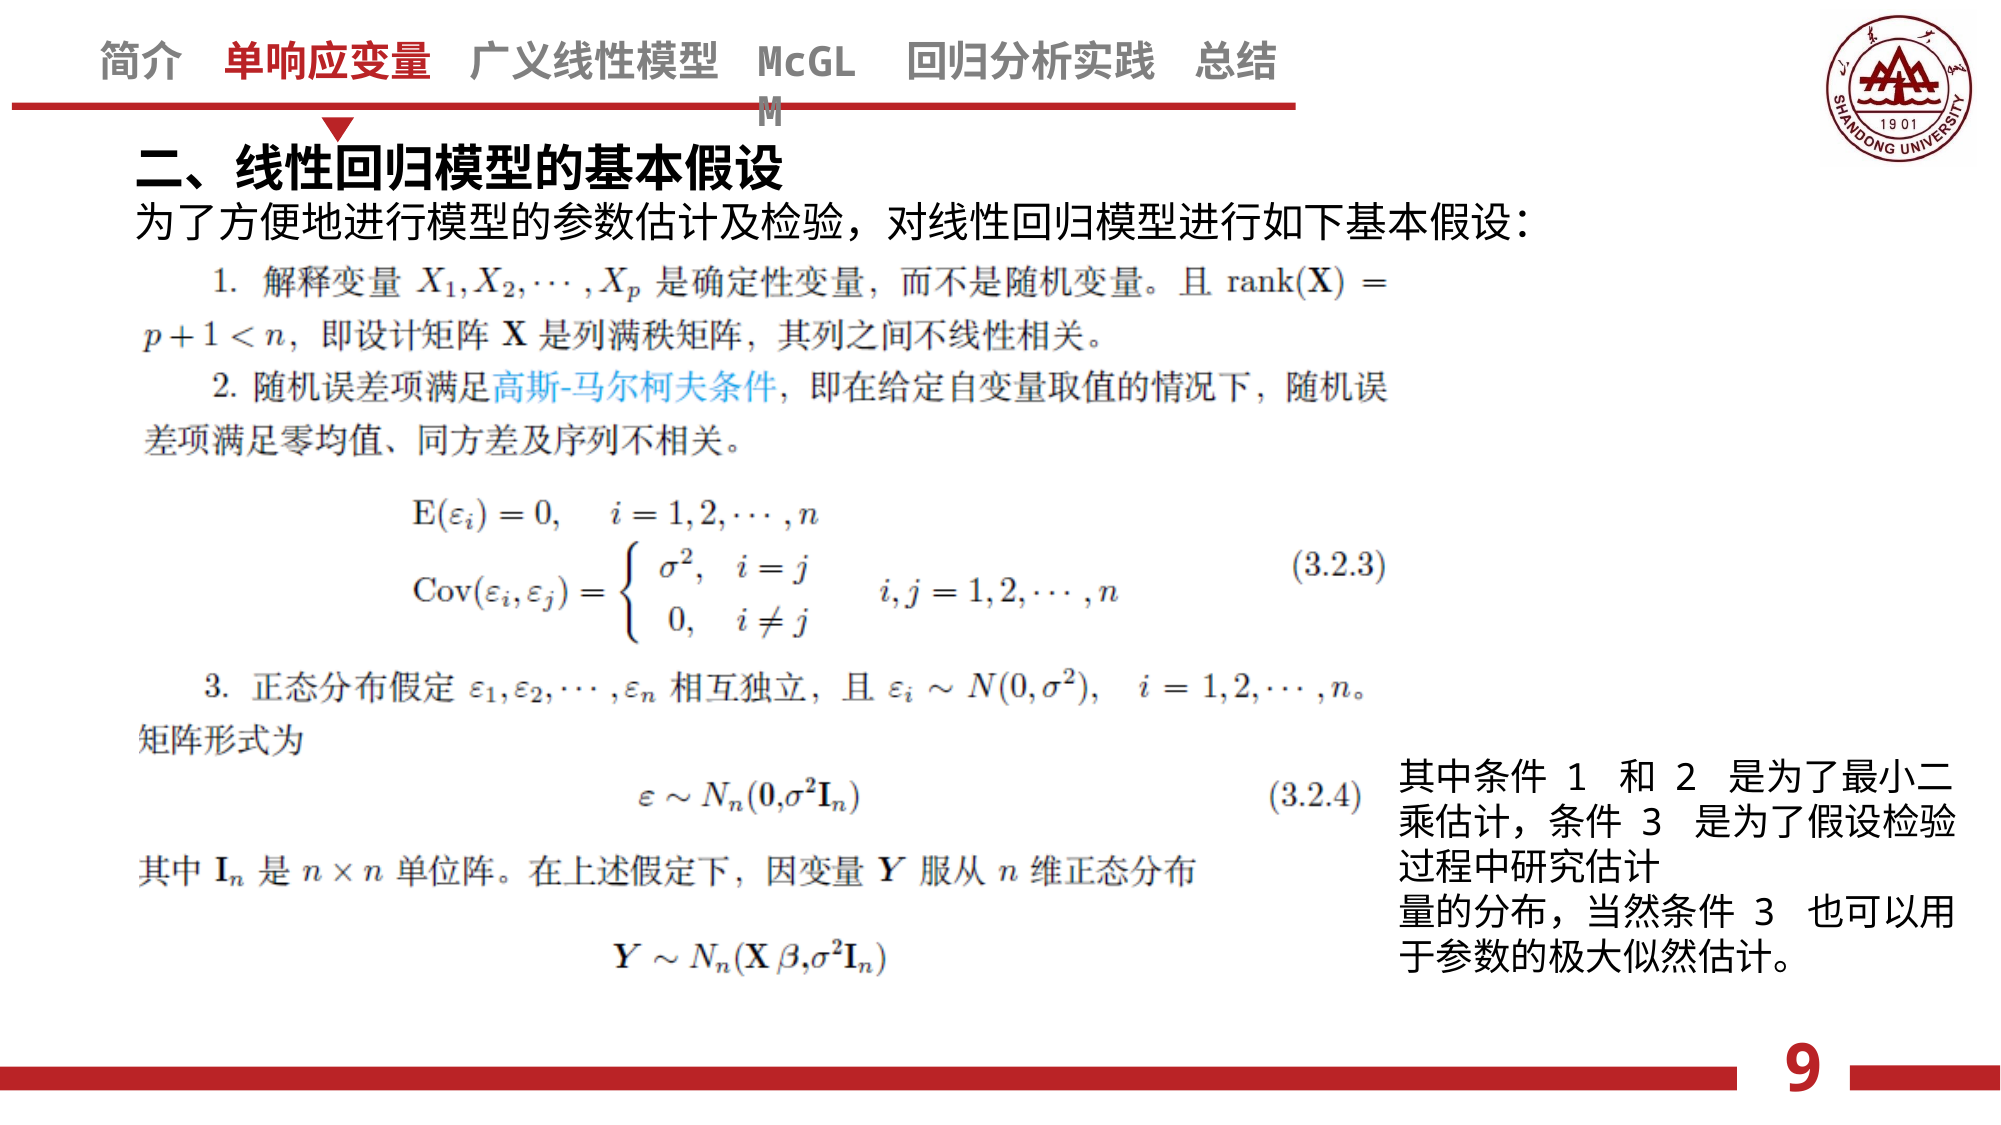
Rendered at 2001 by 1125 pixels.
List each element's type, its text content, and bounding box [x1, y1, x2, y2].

text_box 其中条件 1 和 2 是为了最小二乘估计，条件 3 是为了假设检验过程中研究估计 量的分布，当然条件 3 也可以用于参数的极大似然估计。 [1383, 745, 1988, 1018]
picture [139, 256, 1397, 651]
picture [139, 660, 1369, 980]
text_box 二、线性回归模型的基本假设 为了方便地进行模型的参数估计及检验，对线性回归模型进行如下基本假设： [119, 128, 1796, 254]
picture [1820, 9, 1977, 167]
